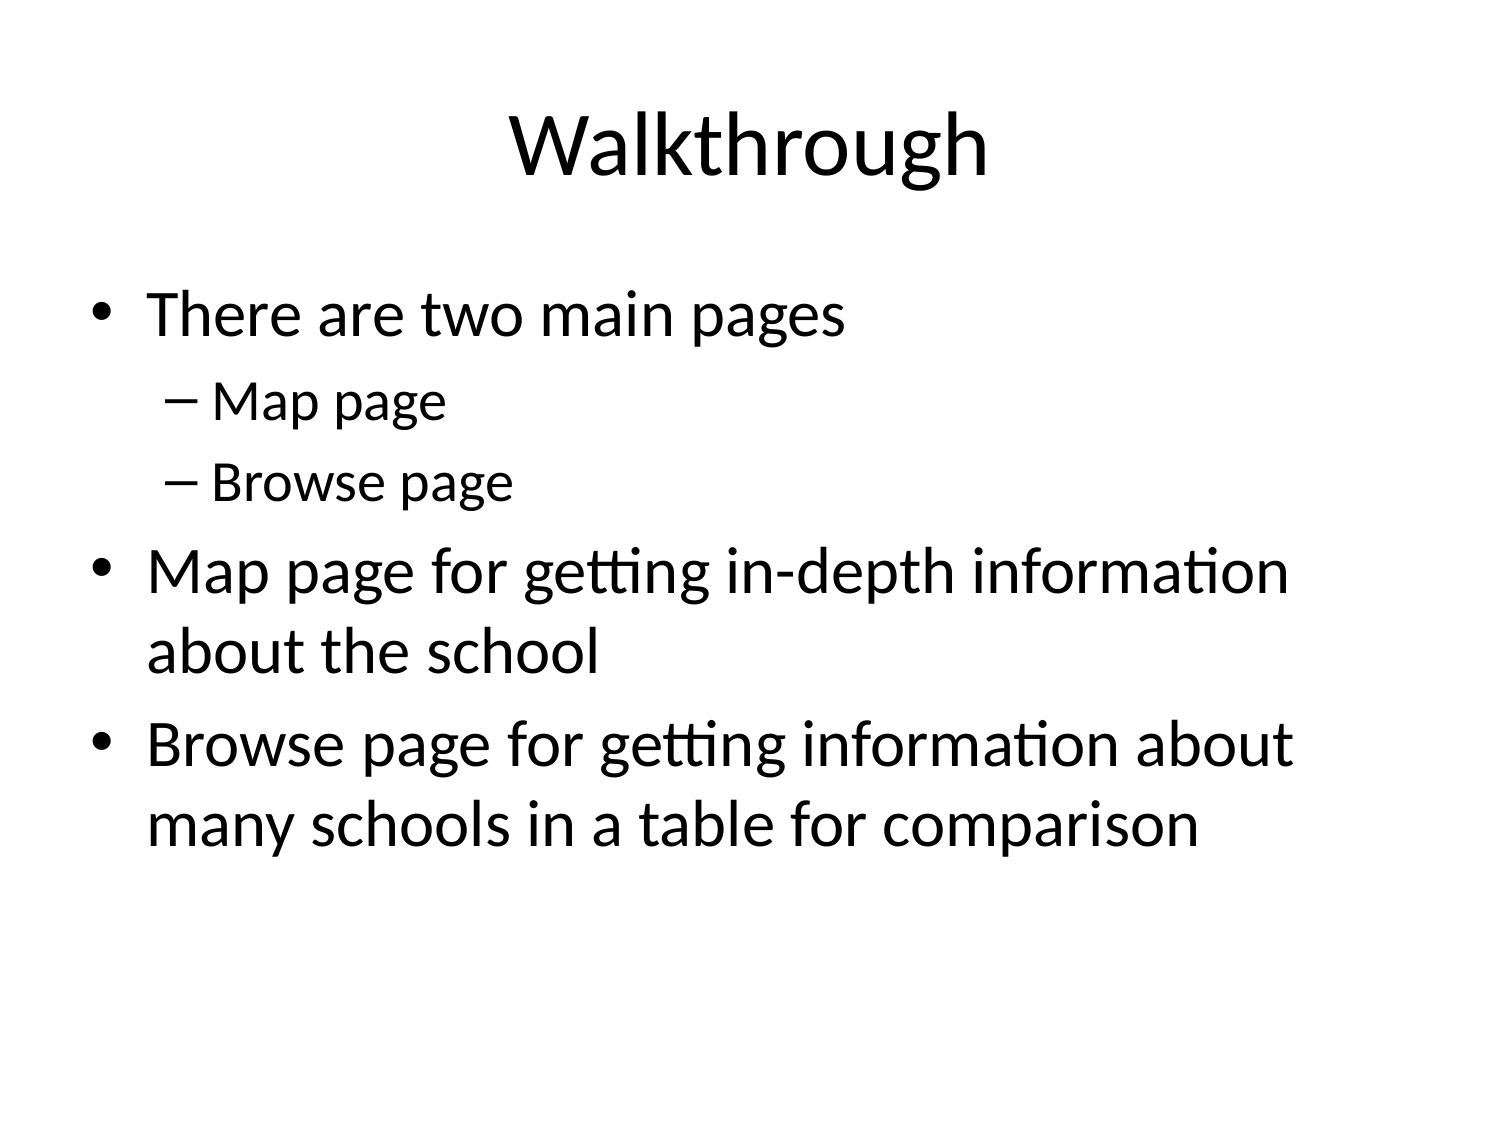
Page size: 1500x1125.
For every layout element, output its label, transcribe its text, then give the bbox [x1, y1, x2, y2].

title Walkthrough [75, 45, 1425, 233]
list There are two main pages Map page Browse page Map page for getting in-depth information about the school Browse page for getting information about many schools in a table for comparison [75, 262, 1425, 1005]
